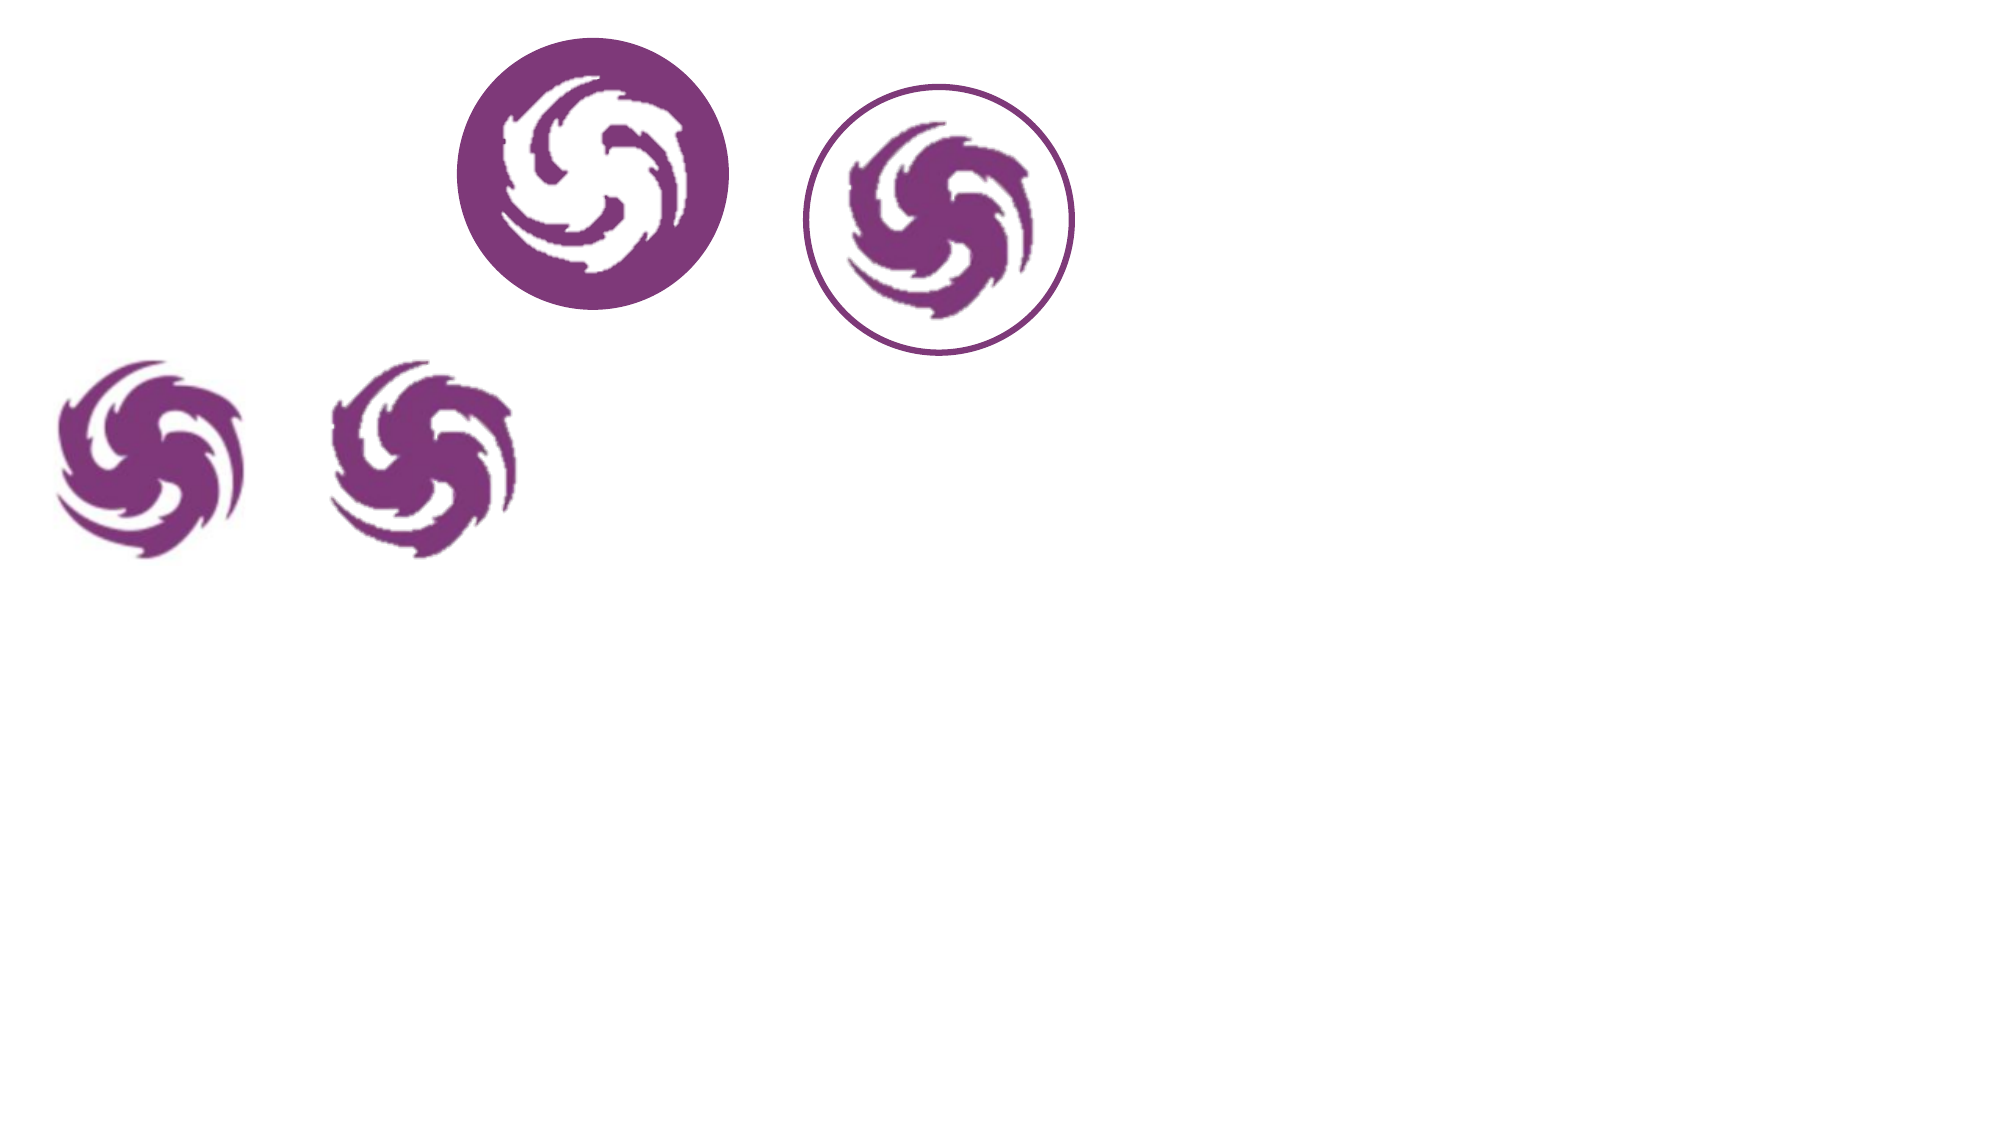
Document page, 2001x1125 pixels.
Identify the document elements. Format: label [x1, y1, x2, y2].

picture [325, 352, 519, 566]
text_box [460, 40, 726, 307]
picture [52, 352, 246, 566]
text_box [806, 86, 1072, 353]
